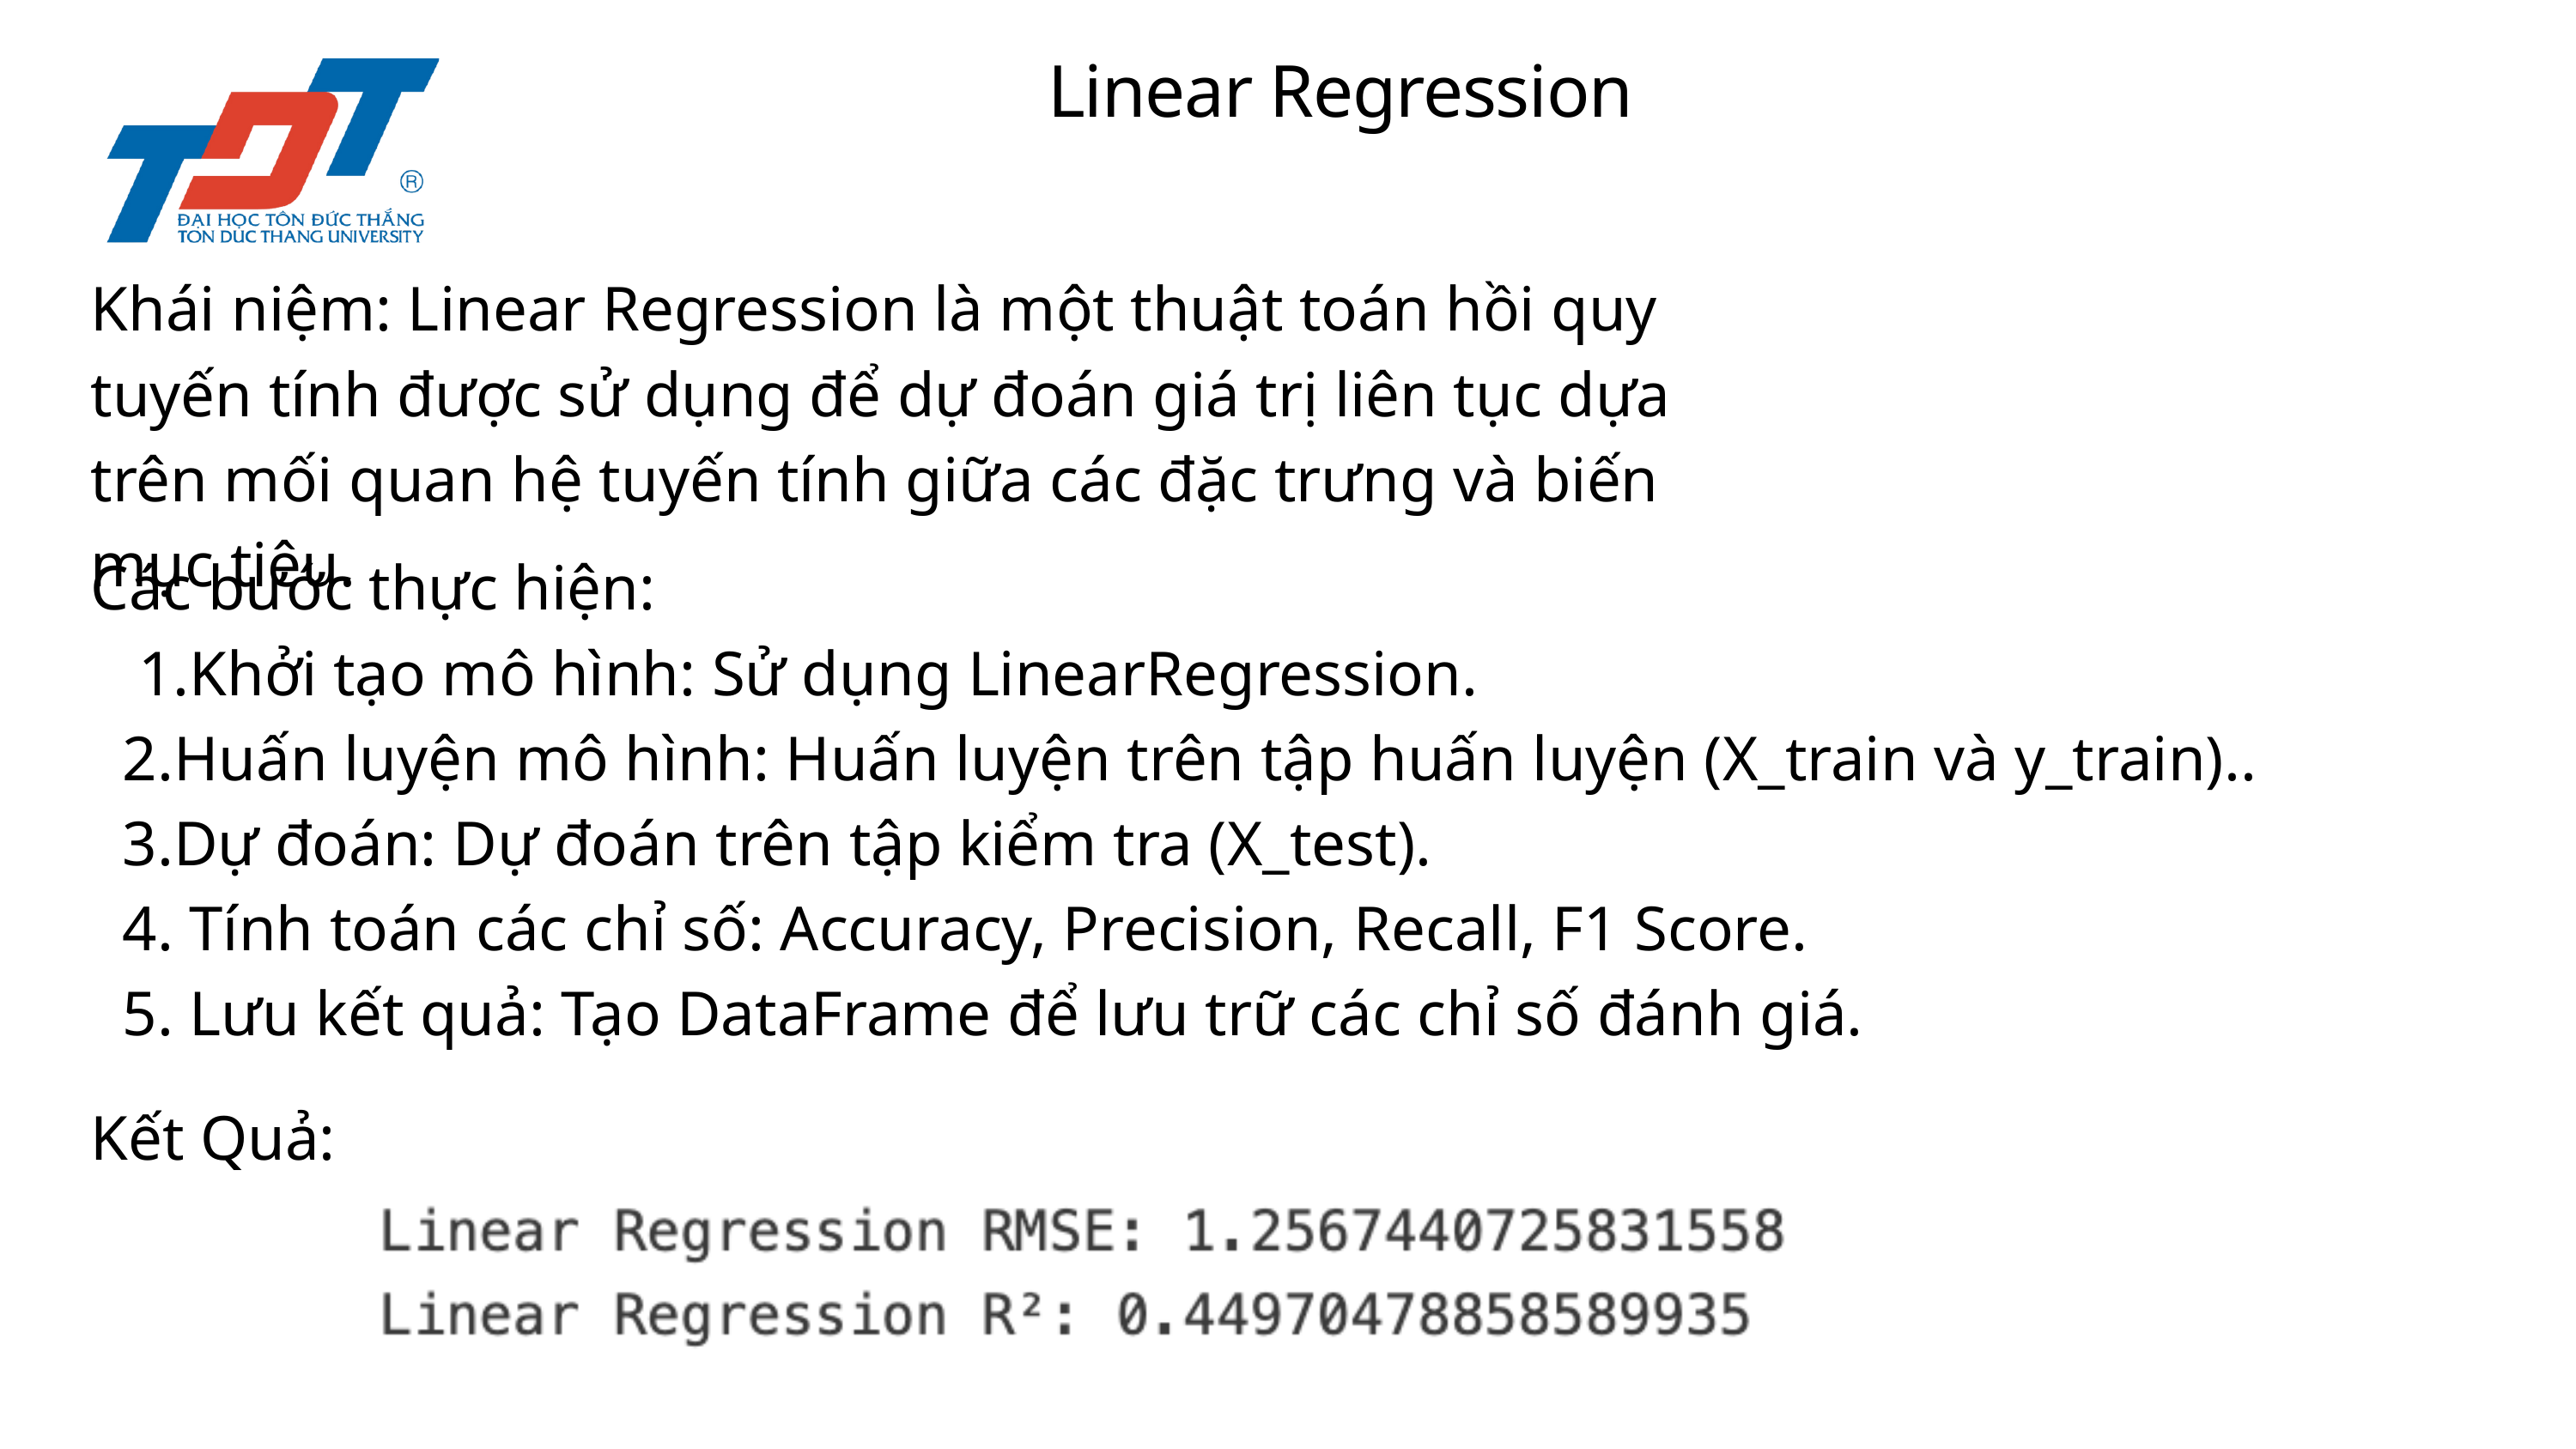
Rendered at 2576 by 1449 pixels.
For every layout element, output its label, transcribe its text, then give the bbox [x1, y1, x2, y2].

text_box [324, 1167, 1850, 1386]
text_box Linear Regression [598, 2, 2084, 131]
text_box Khái niệm: Linear Regression là một thuật toán hồi quy tuyến tính được sử dụng để dự đoán giá trị liên tục dựa trên mối quan hệ tuyến tính giữa các đặc trưng và biến mục tiêu. [90, 258, 1689, 537]
text_box Các bước thực hiện: 1.Khởi tạo mô hình: Sử dụng LinearRegression. 2.Huấn luyện mô hình: Huấn luyện trên tập huấn luyện (X_train và y_train).. 3.Dự đoán: Dự đoán trên tập kiểm tra (X_test). 4. Tính toán các chỉ số: Accuracy, Precision, Recall, F1 Score. 5. Lưu kết quả: Tạo DataFrame để lưu trữ các chỉ số đánh giá. [90, 537, 2364, 1048]
text_box [106, 58, 440, 243]
text_box Kết Quả: [90, 1087, 1689, 1173]
